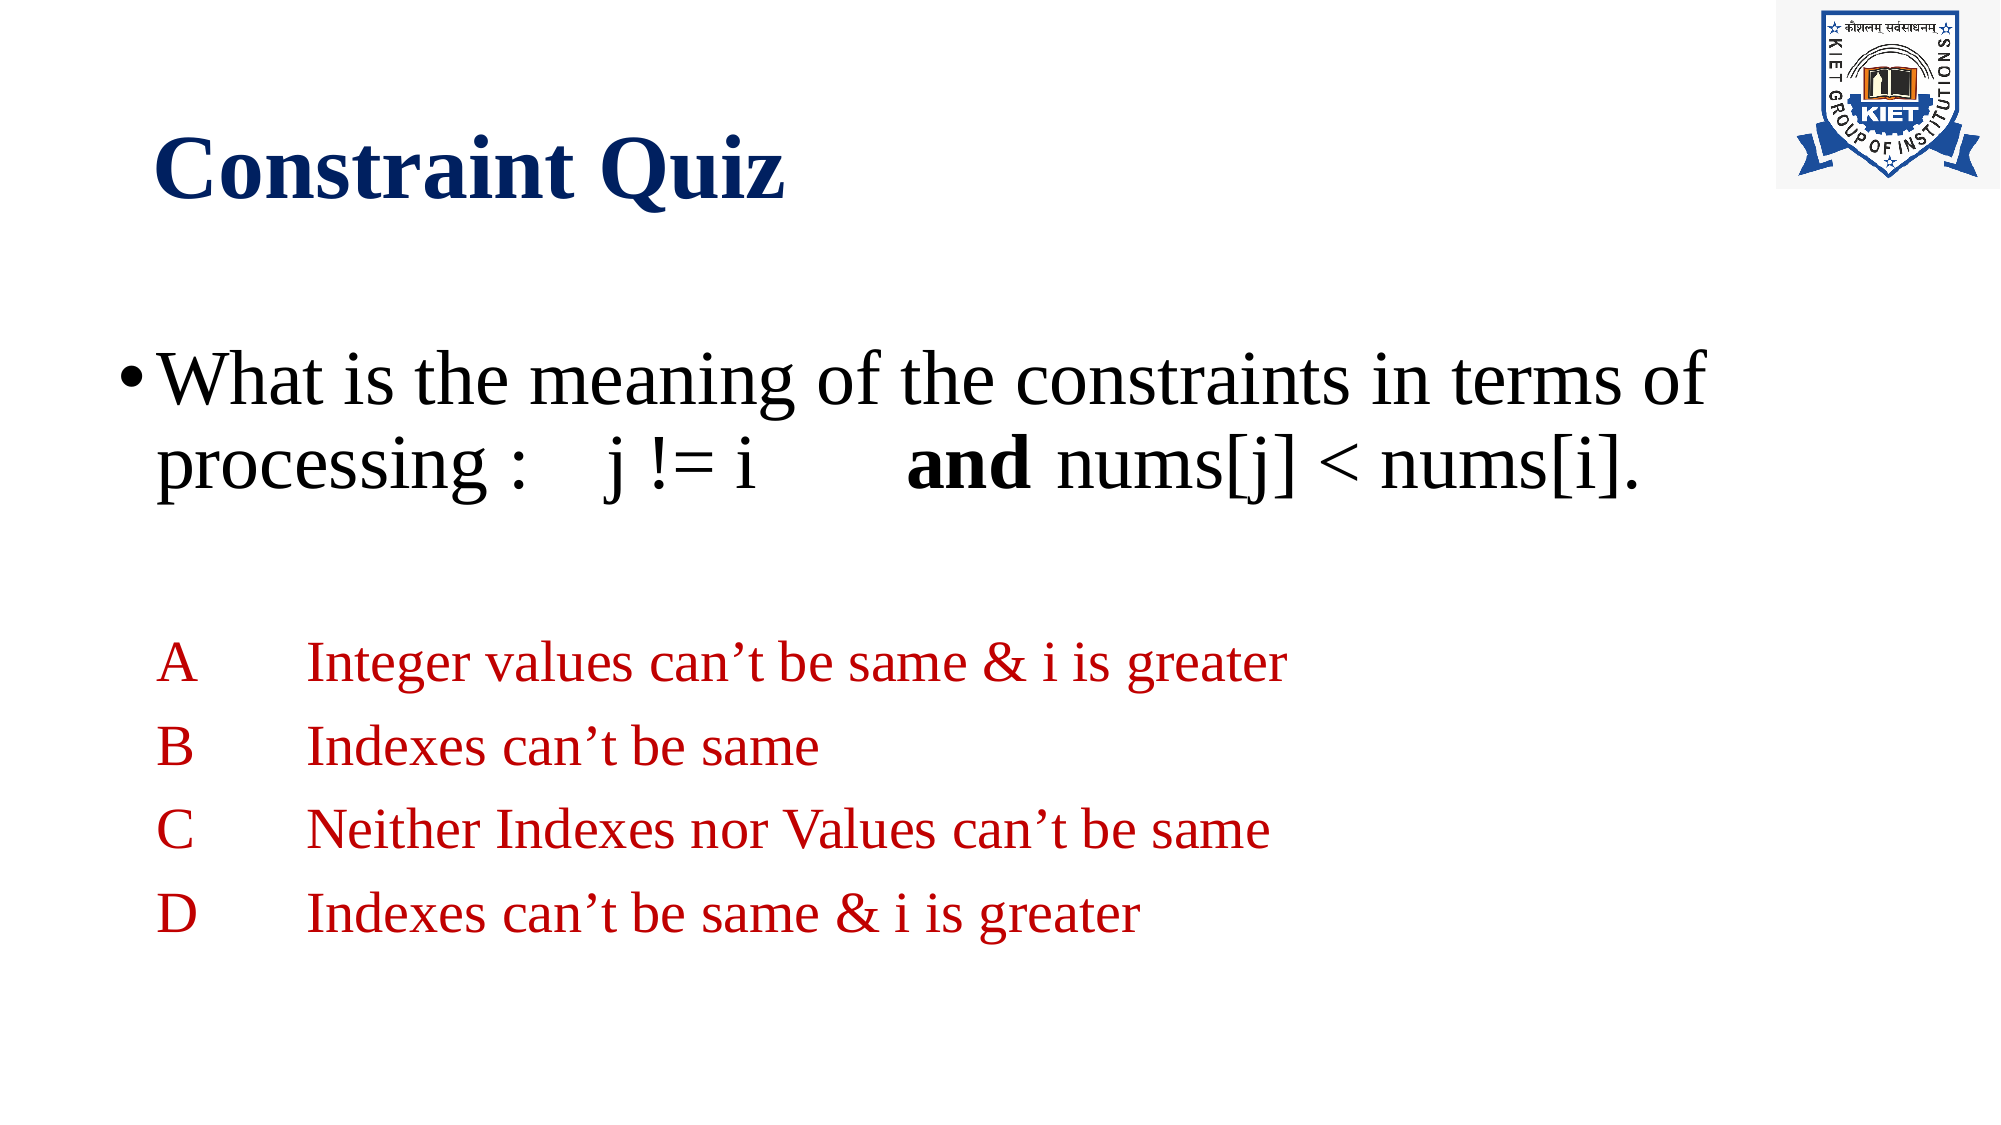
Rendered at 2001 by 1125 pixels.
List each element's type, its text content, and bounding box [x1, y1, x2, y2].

list What is the meaning of the constraints in terms of processing : j != i and nums[j] < nums[i]. A Integer values can’t be same & i is greater B Indexes can’t be same C Neither Indexes nor Values can’t be same D Indexes can’t be same & i is greater [103, 330, 1897, 963]
title Constraint Quiz [137, 59, 1863, 278]
picture [1776, 0, 2000, 189]
